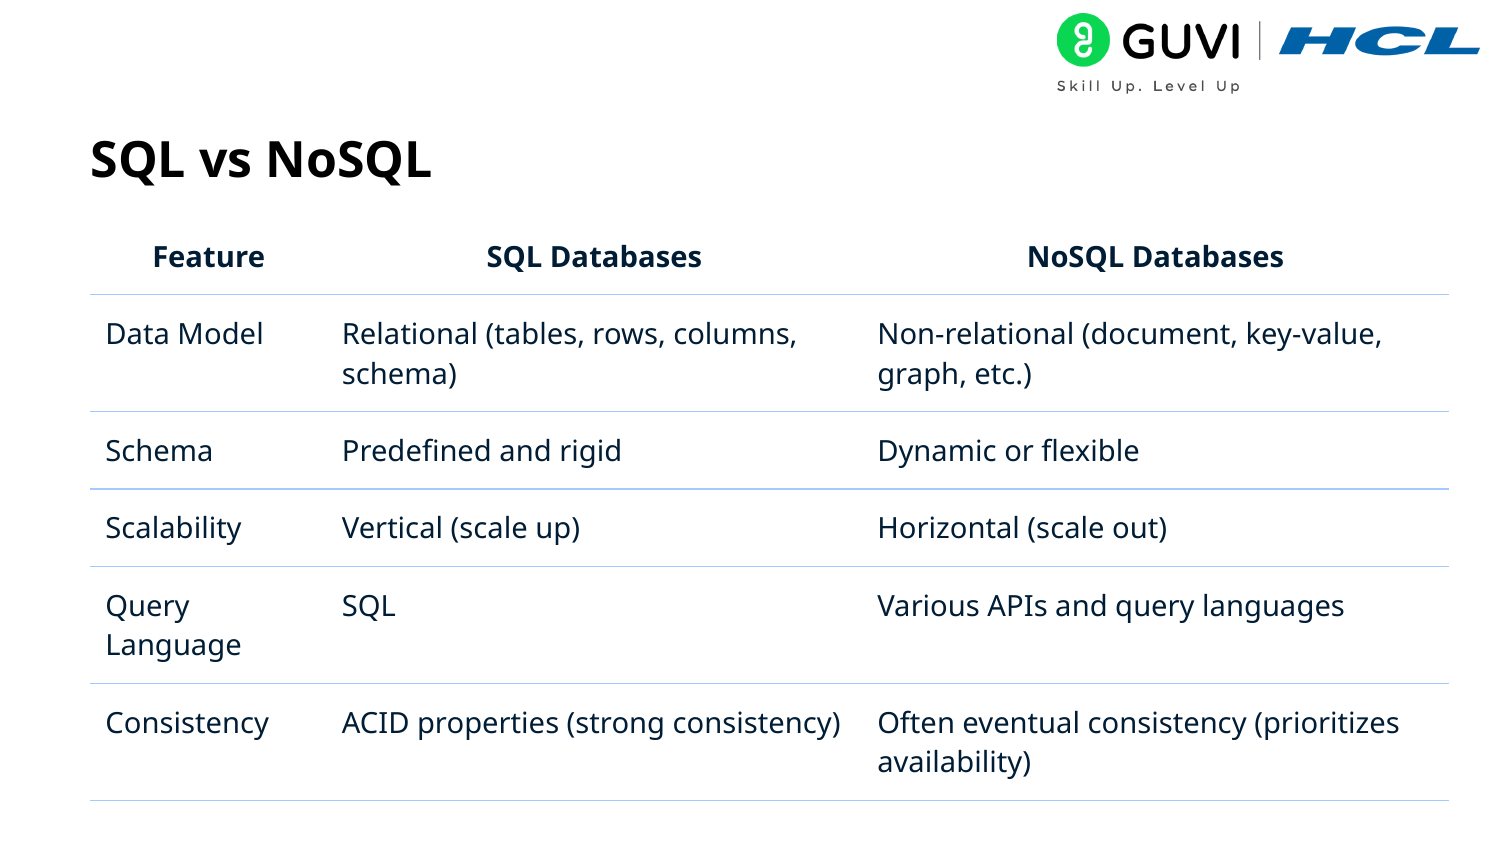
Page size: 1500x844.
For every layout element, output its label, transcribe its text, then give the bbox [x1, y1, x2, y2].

table_cell Data Model [90, 295, 327, 411]
table_cell Consistency [90, 684, 327, 800]
table_header SQL Databases [327, 221, 862, 294]
table_cell Dynamic or flexible [862, 412, 1449, 488]
table_header NoSQL Databases [862, 221, 1449, 294]
text_box [75, 209, 1425, 293]
table_header Feature [90, 221, 327, 294]
table_cell SQL [327, 567, 862, 683]
table_cell Often eventual consistency (prioritizes availability) [862, 684, 1449, 800]
table_cell Vertical (scale up) [327, 490, 862, 566]
table_cell Schema [90, 412, 327, 488]
table_cell Various APIs and query languages [862, 567, 1449, 683]
table_cell Horizontal (scale out) [862, 490, 1449, 566]
table_cell Relational (tables, rows, columns, schema) [327, 295, 862, 411]
picture [1057, 13, 1480, 102]
table_cell Scalability [90, 490, 327, 566]
title SQL vs NoSQL [75, 112, 1424, 209]
table_cell Non-relational (document, key-value, graph, etc.) [862, 295, 1449, 411]
table_cell Query Language [90, 567, 327, 683]
table_cell Predefined and rigid [327, 412, 862, 488]
table_cell ACID properties (strong consistency) [327, 684, 862, 800]
